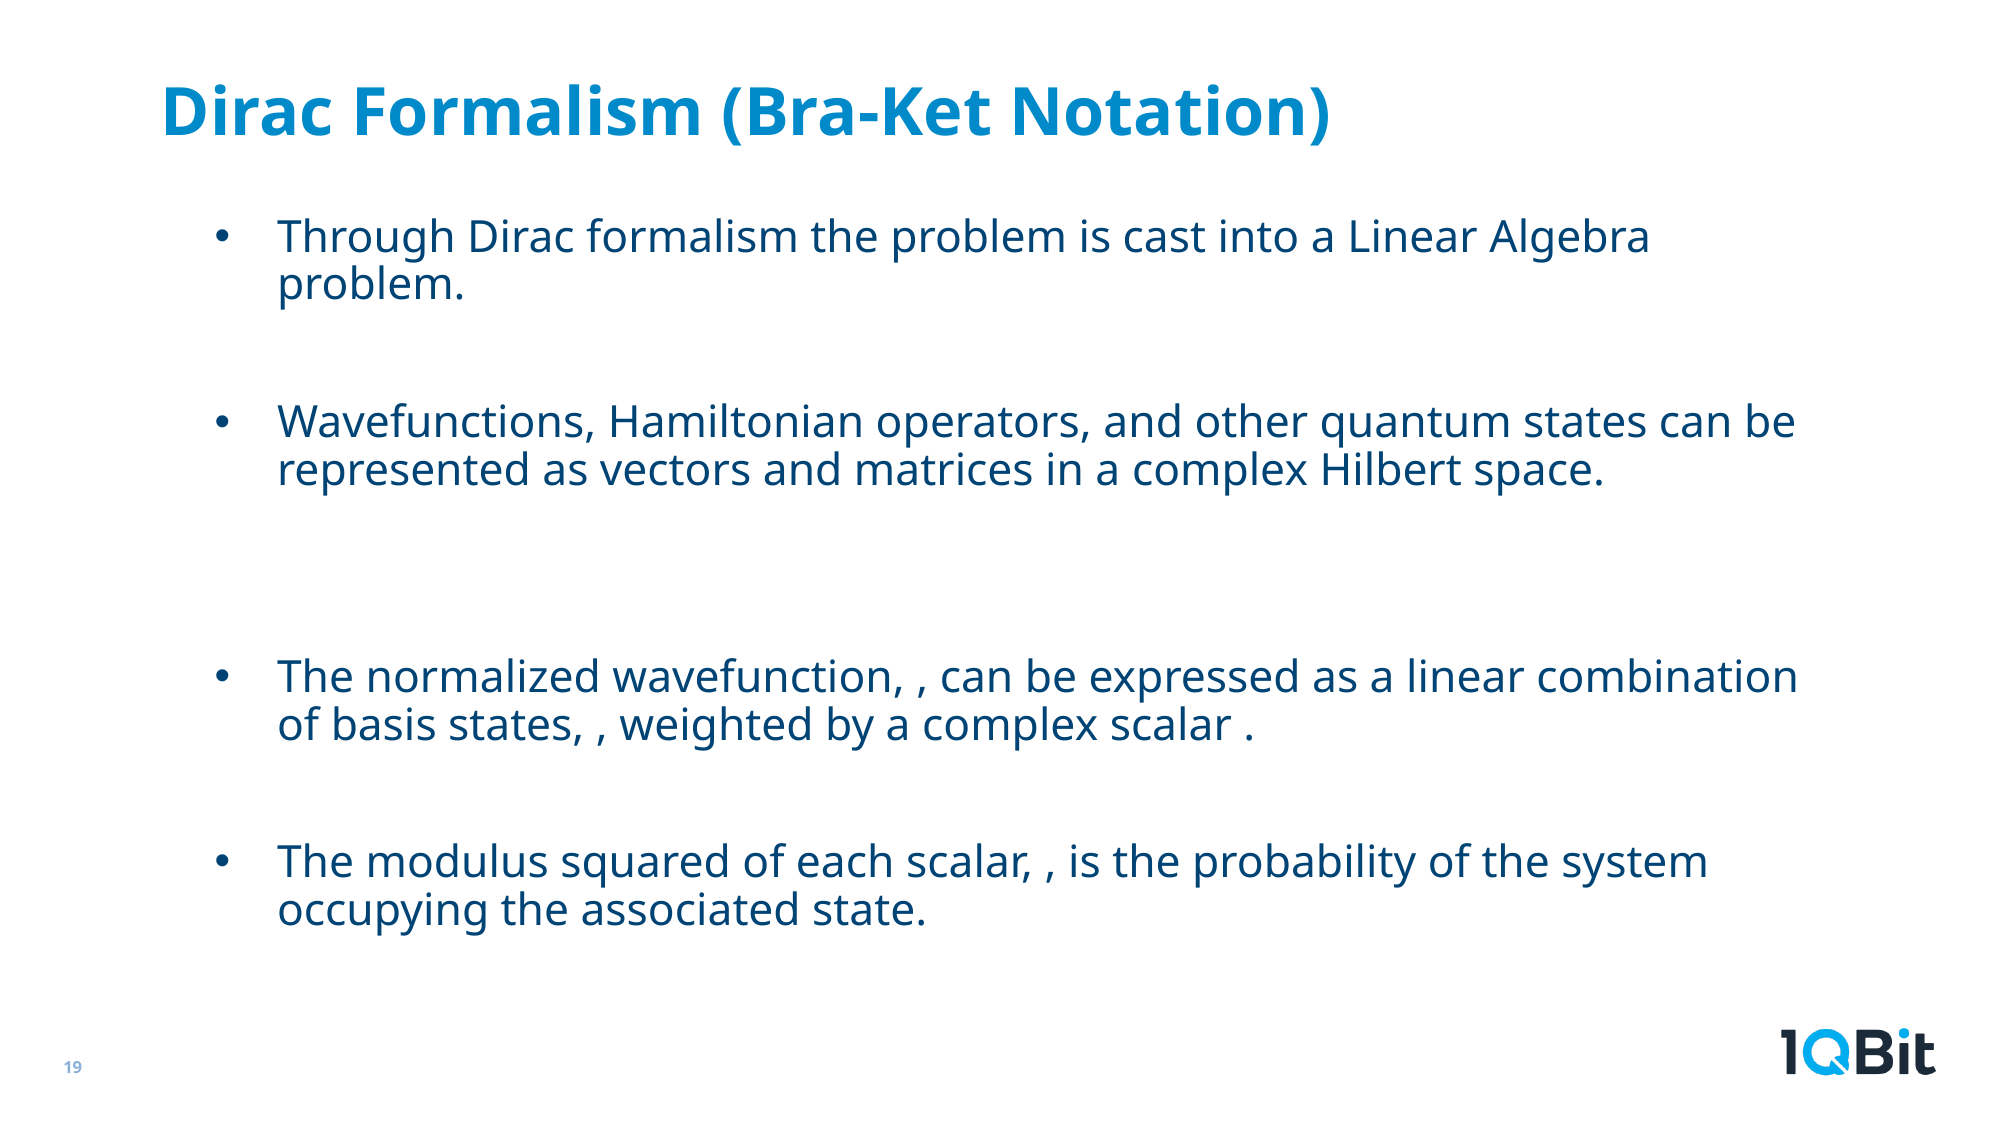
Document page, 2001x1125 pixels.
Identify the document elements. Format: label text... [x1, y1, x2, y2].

title Dirac Formalism (Bra-Ket Notation) [145, 39, 1837, 188]
slide_number 19 [48, 1047, 122, 1090]
